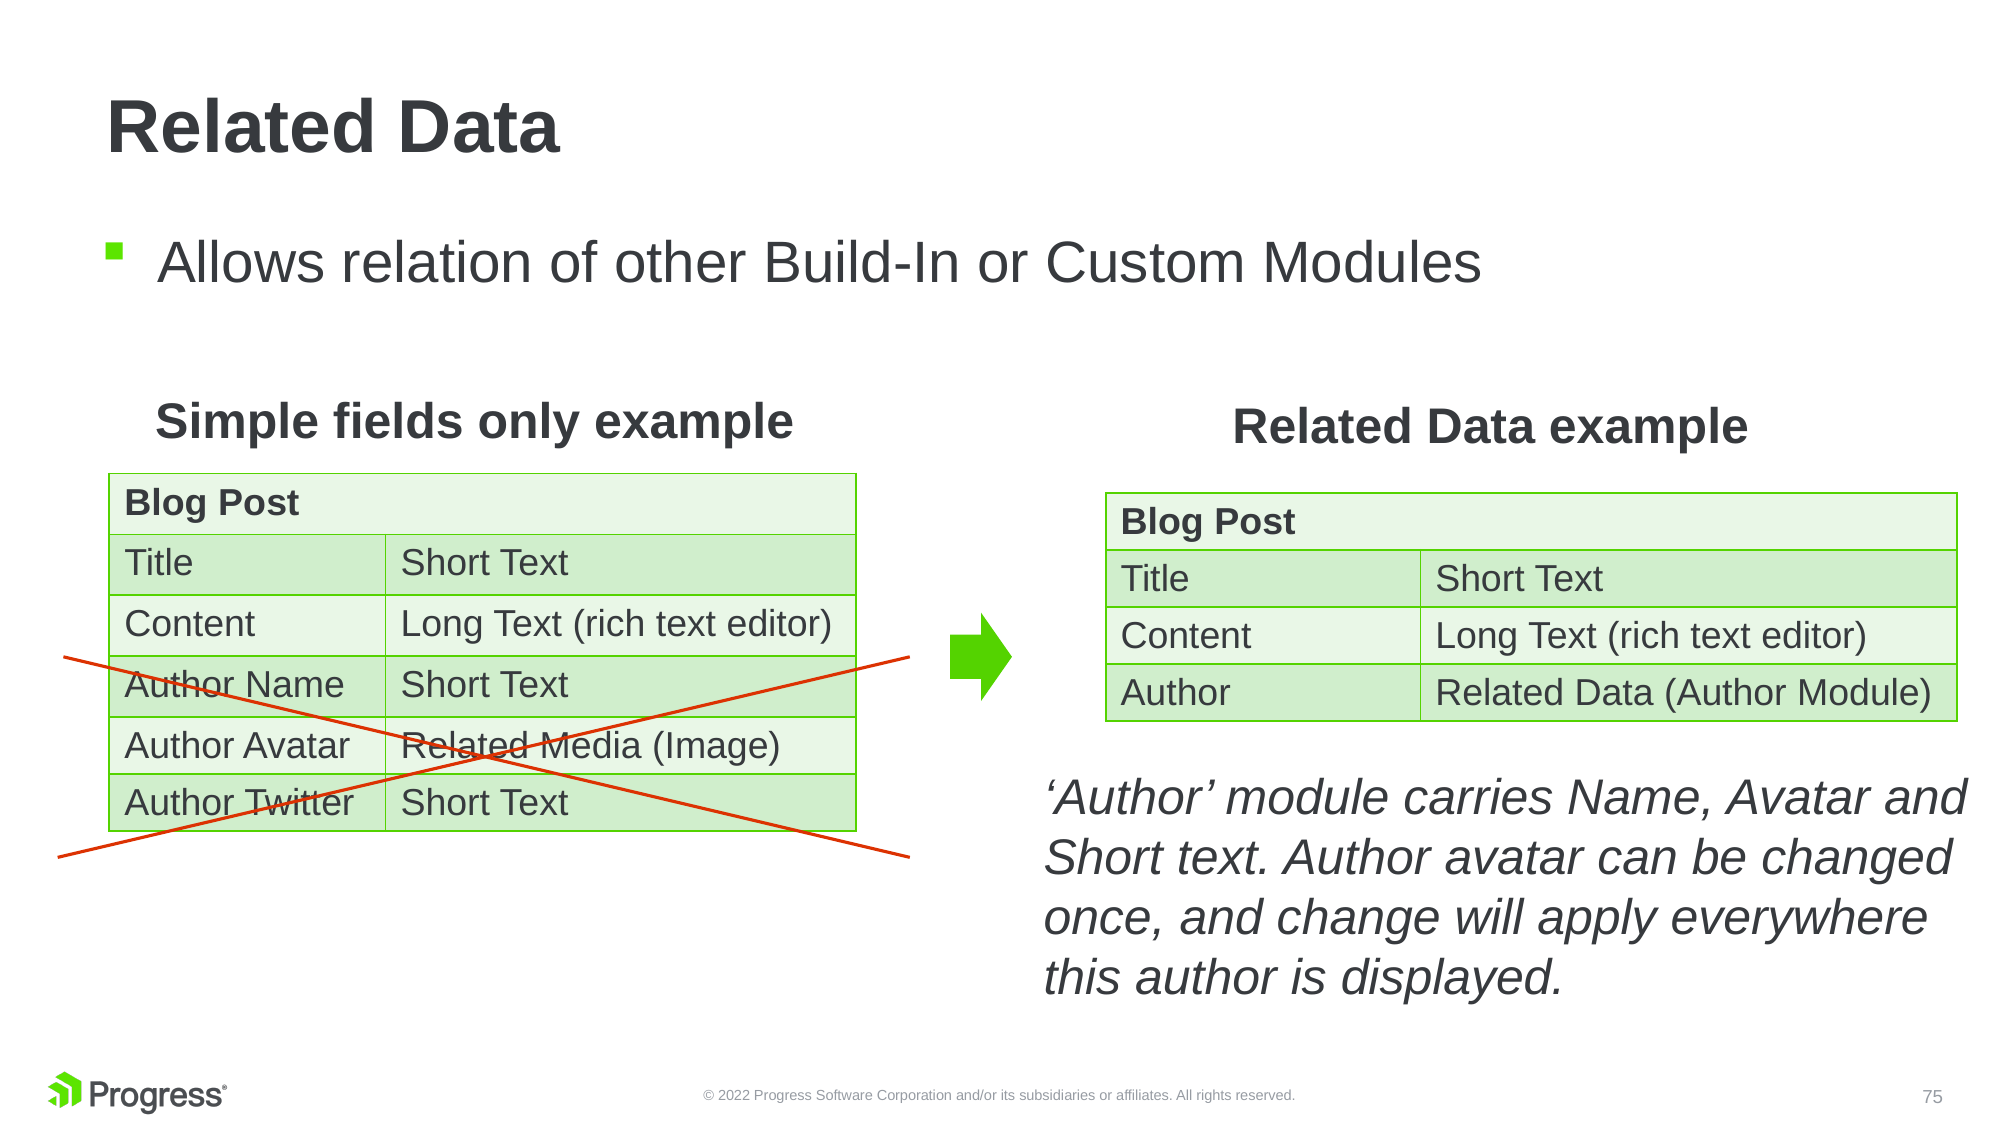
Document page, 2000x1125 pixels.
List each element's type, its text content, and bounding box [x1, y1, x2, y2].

table_cell Related Data (Author Module) [1421, 665, 1956, 720]
table_header Blog Post [110, 474, 855, 534]
text_box Related Data example [1217, 385, 1771, 474]
table_cell Long Text (rich text editor) [386, 596, 855, 654]
text_box [950, 612, 1012, 702]
table_cell Short Text [1421, 551, 1956, 606]
text_box ‘Author’ module carries Name, Avatar and Short text. Author avatar can be changed once, and change will apply everywhere this author is displayed. [1028, 757, 2000, 985]
text_box Simple fields only example [140, 380, 826, 469]
table_cell Title [1107, 551, 1420, 606]
table_cell Content [110, 596, 385, 654]
list Allows relation of other Build-In or Custom Modules [85, 216, 1957, 1066]
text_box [57, 656, 911, 858]
table_cell Short Text [386, 535, 855, 594]
table_cell Title [110, 535, 385, 594]
title Related Data [91, 80, 1888, 177]
table_header Blog Post [1107, 494, 1956, 549]
table_cell Long Text (rich text editor) [1421, 608, 1956, 663]
table_cell Author [1107, 665, 1420, 720]
table_cell Content [1107, 608, 1420, 663]
